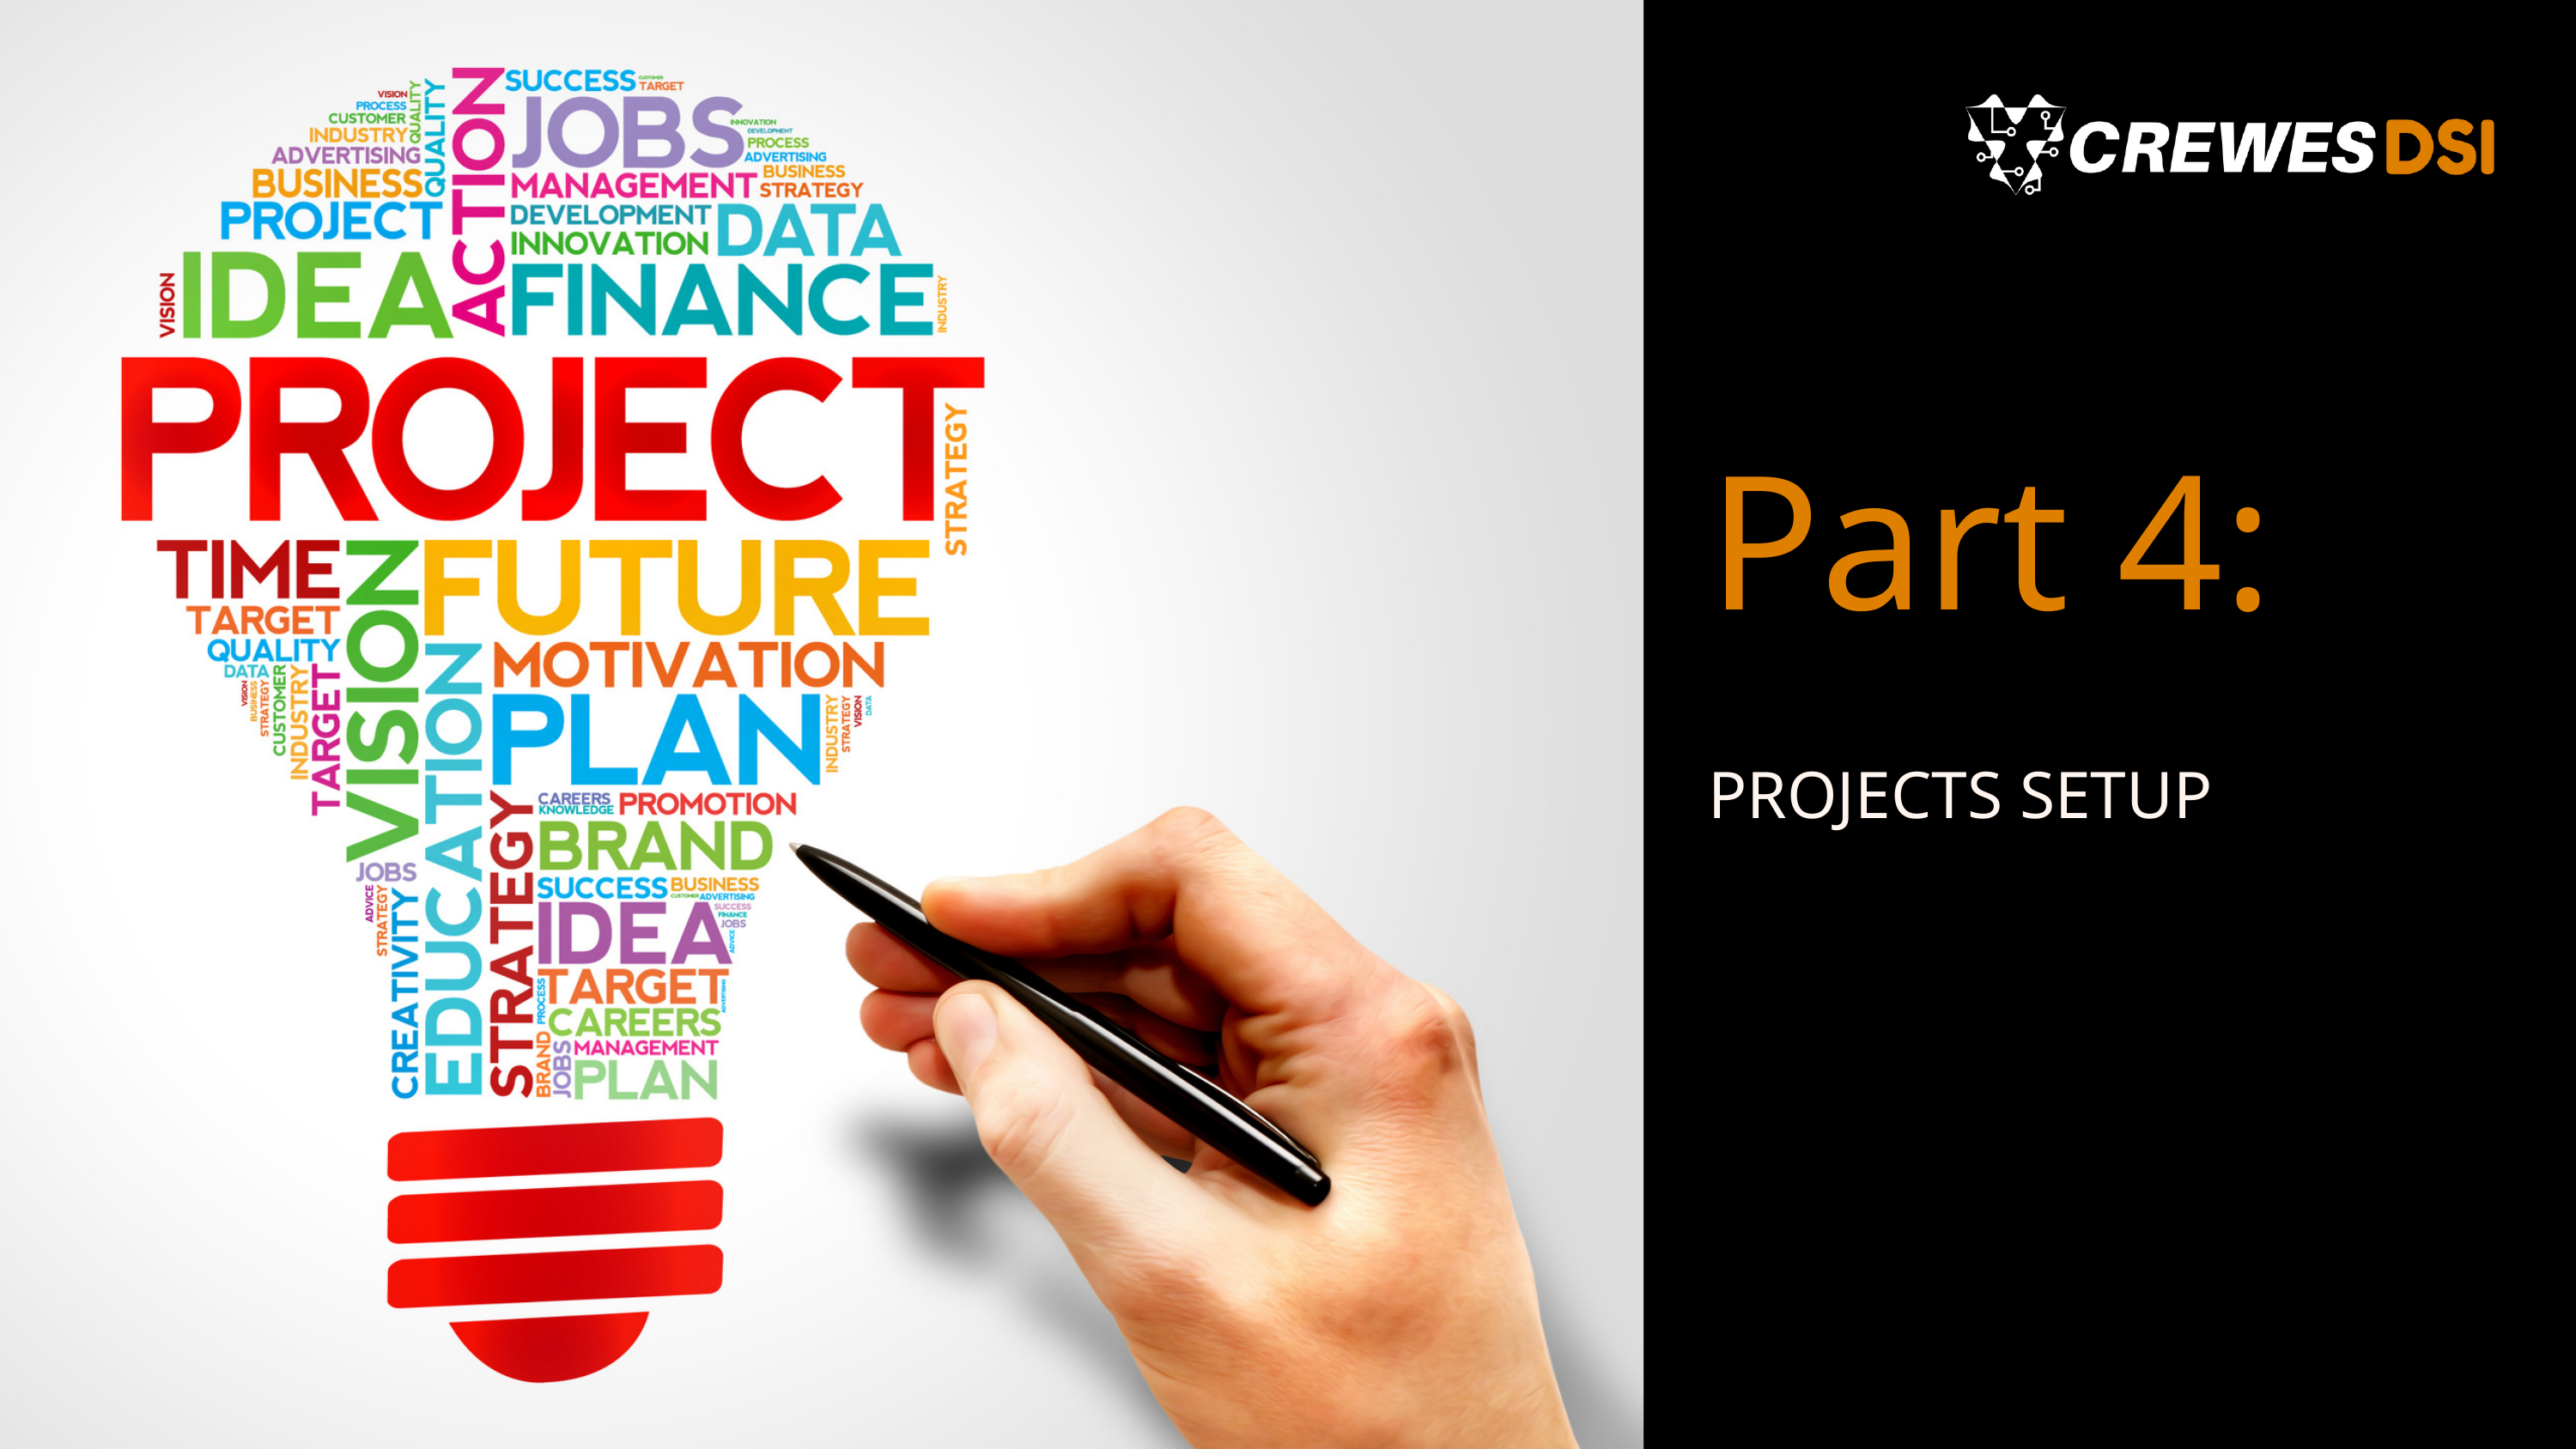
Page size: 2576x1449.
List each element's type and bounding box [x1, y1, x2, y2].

picture [0, 0, 1644, 1449]
text_box [1708, 440, 2521, 841]
picture [1950, 79, 2511, 211]
